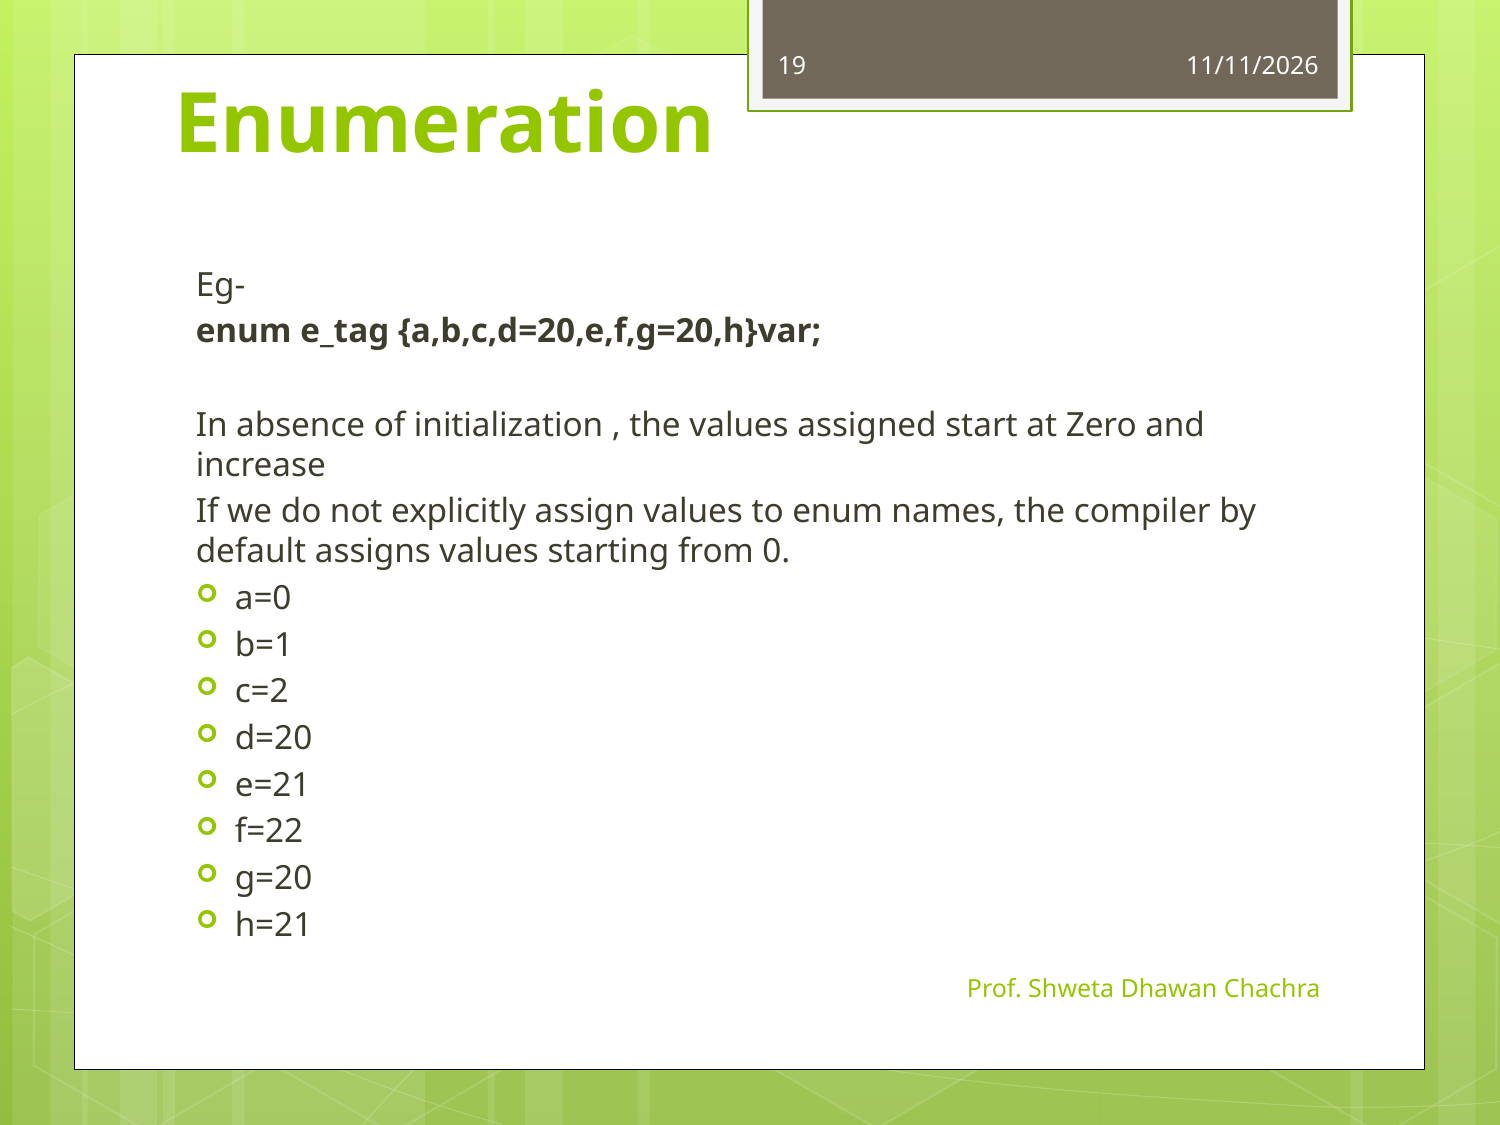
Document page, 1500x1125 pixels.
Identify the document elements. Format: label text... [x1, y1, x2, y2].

slide_number 19 [762, 36, 982, 97]
footer Prof. Shweta Dhawan Chachra [761, 960, 1336, 1020]
list Eg- enum e_tag {a,b,c,d=20,e,f,g=20,h}var; In absence of initialization , the values assigned start at Zero and increase If we do not explicitly assign values to enum names, the compiler by default assigns values starting from 0. a=0 b=1 c=2 d=20 e=21 f=22 g=20 h=21 [171, 255, 1283, 957]
title Enumeration [159, 54, 1312, 177]
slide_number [983, 36, 1334, 97]
